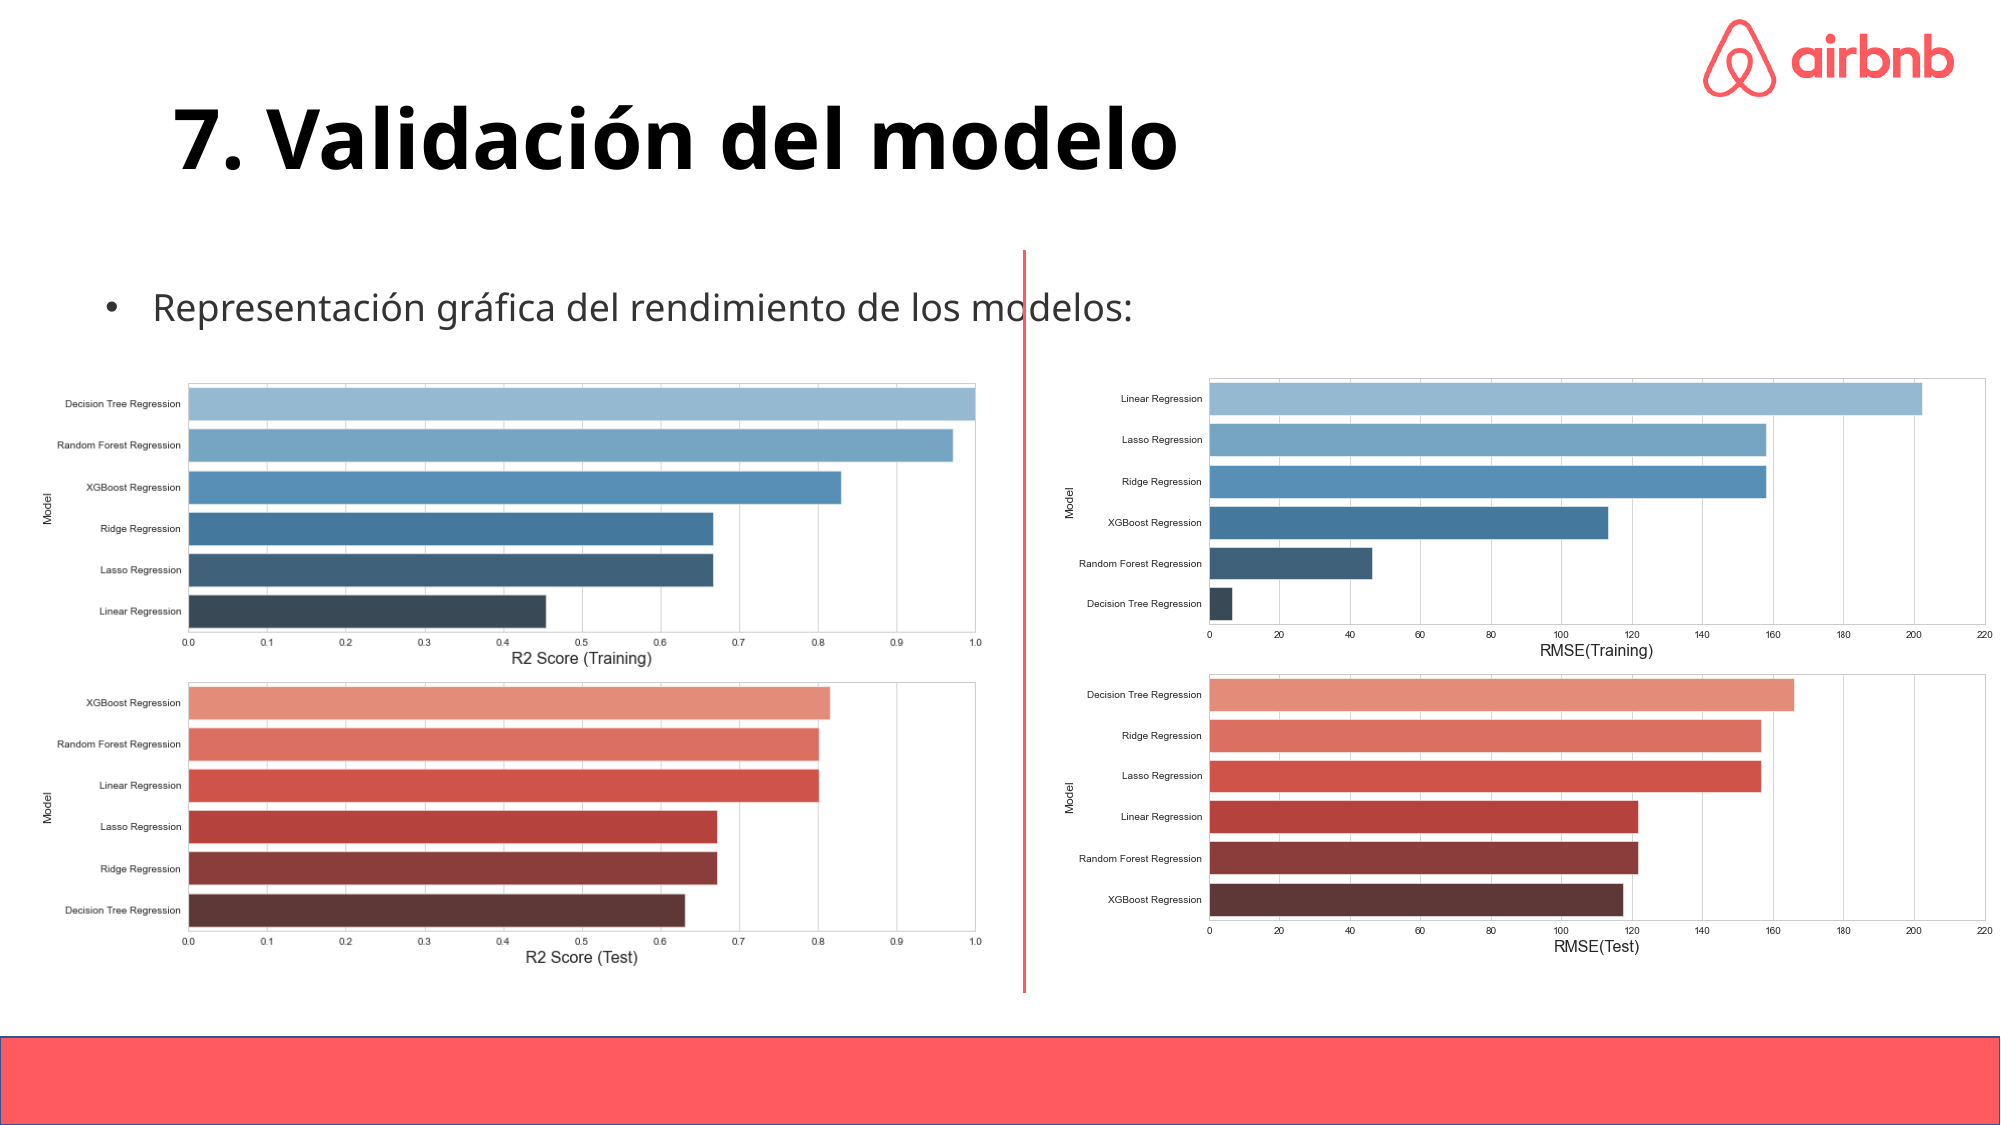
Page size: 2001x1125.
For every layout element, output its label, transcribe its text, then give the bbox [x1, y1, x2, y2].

text_box Representación gráfica del rendimiento de los modelos: [1026, 276, 1807, 337]
text_box 7. Validación del modelo [158, 78, 1663, 194]
text_box [0, 1036, 2000, 1125]
picture [36, 376, 989, 973]
text_box Representación gráfica del rendimiento de los modelos: [90, 276, 1023, 337]
picture [1703, 19, 1954, 97]
picture [1058, 371, 2000, 961]
